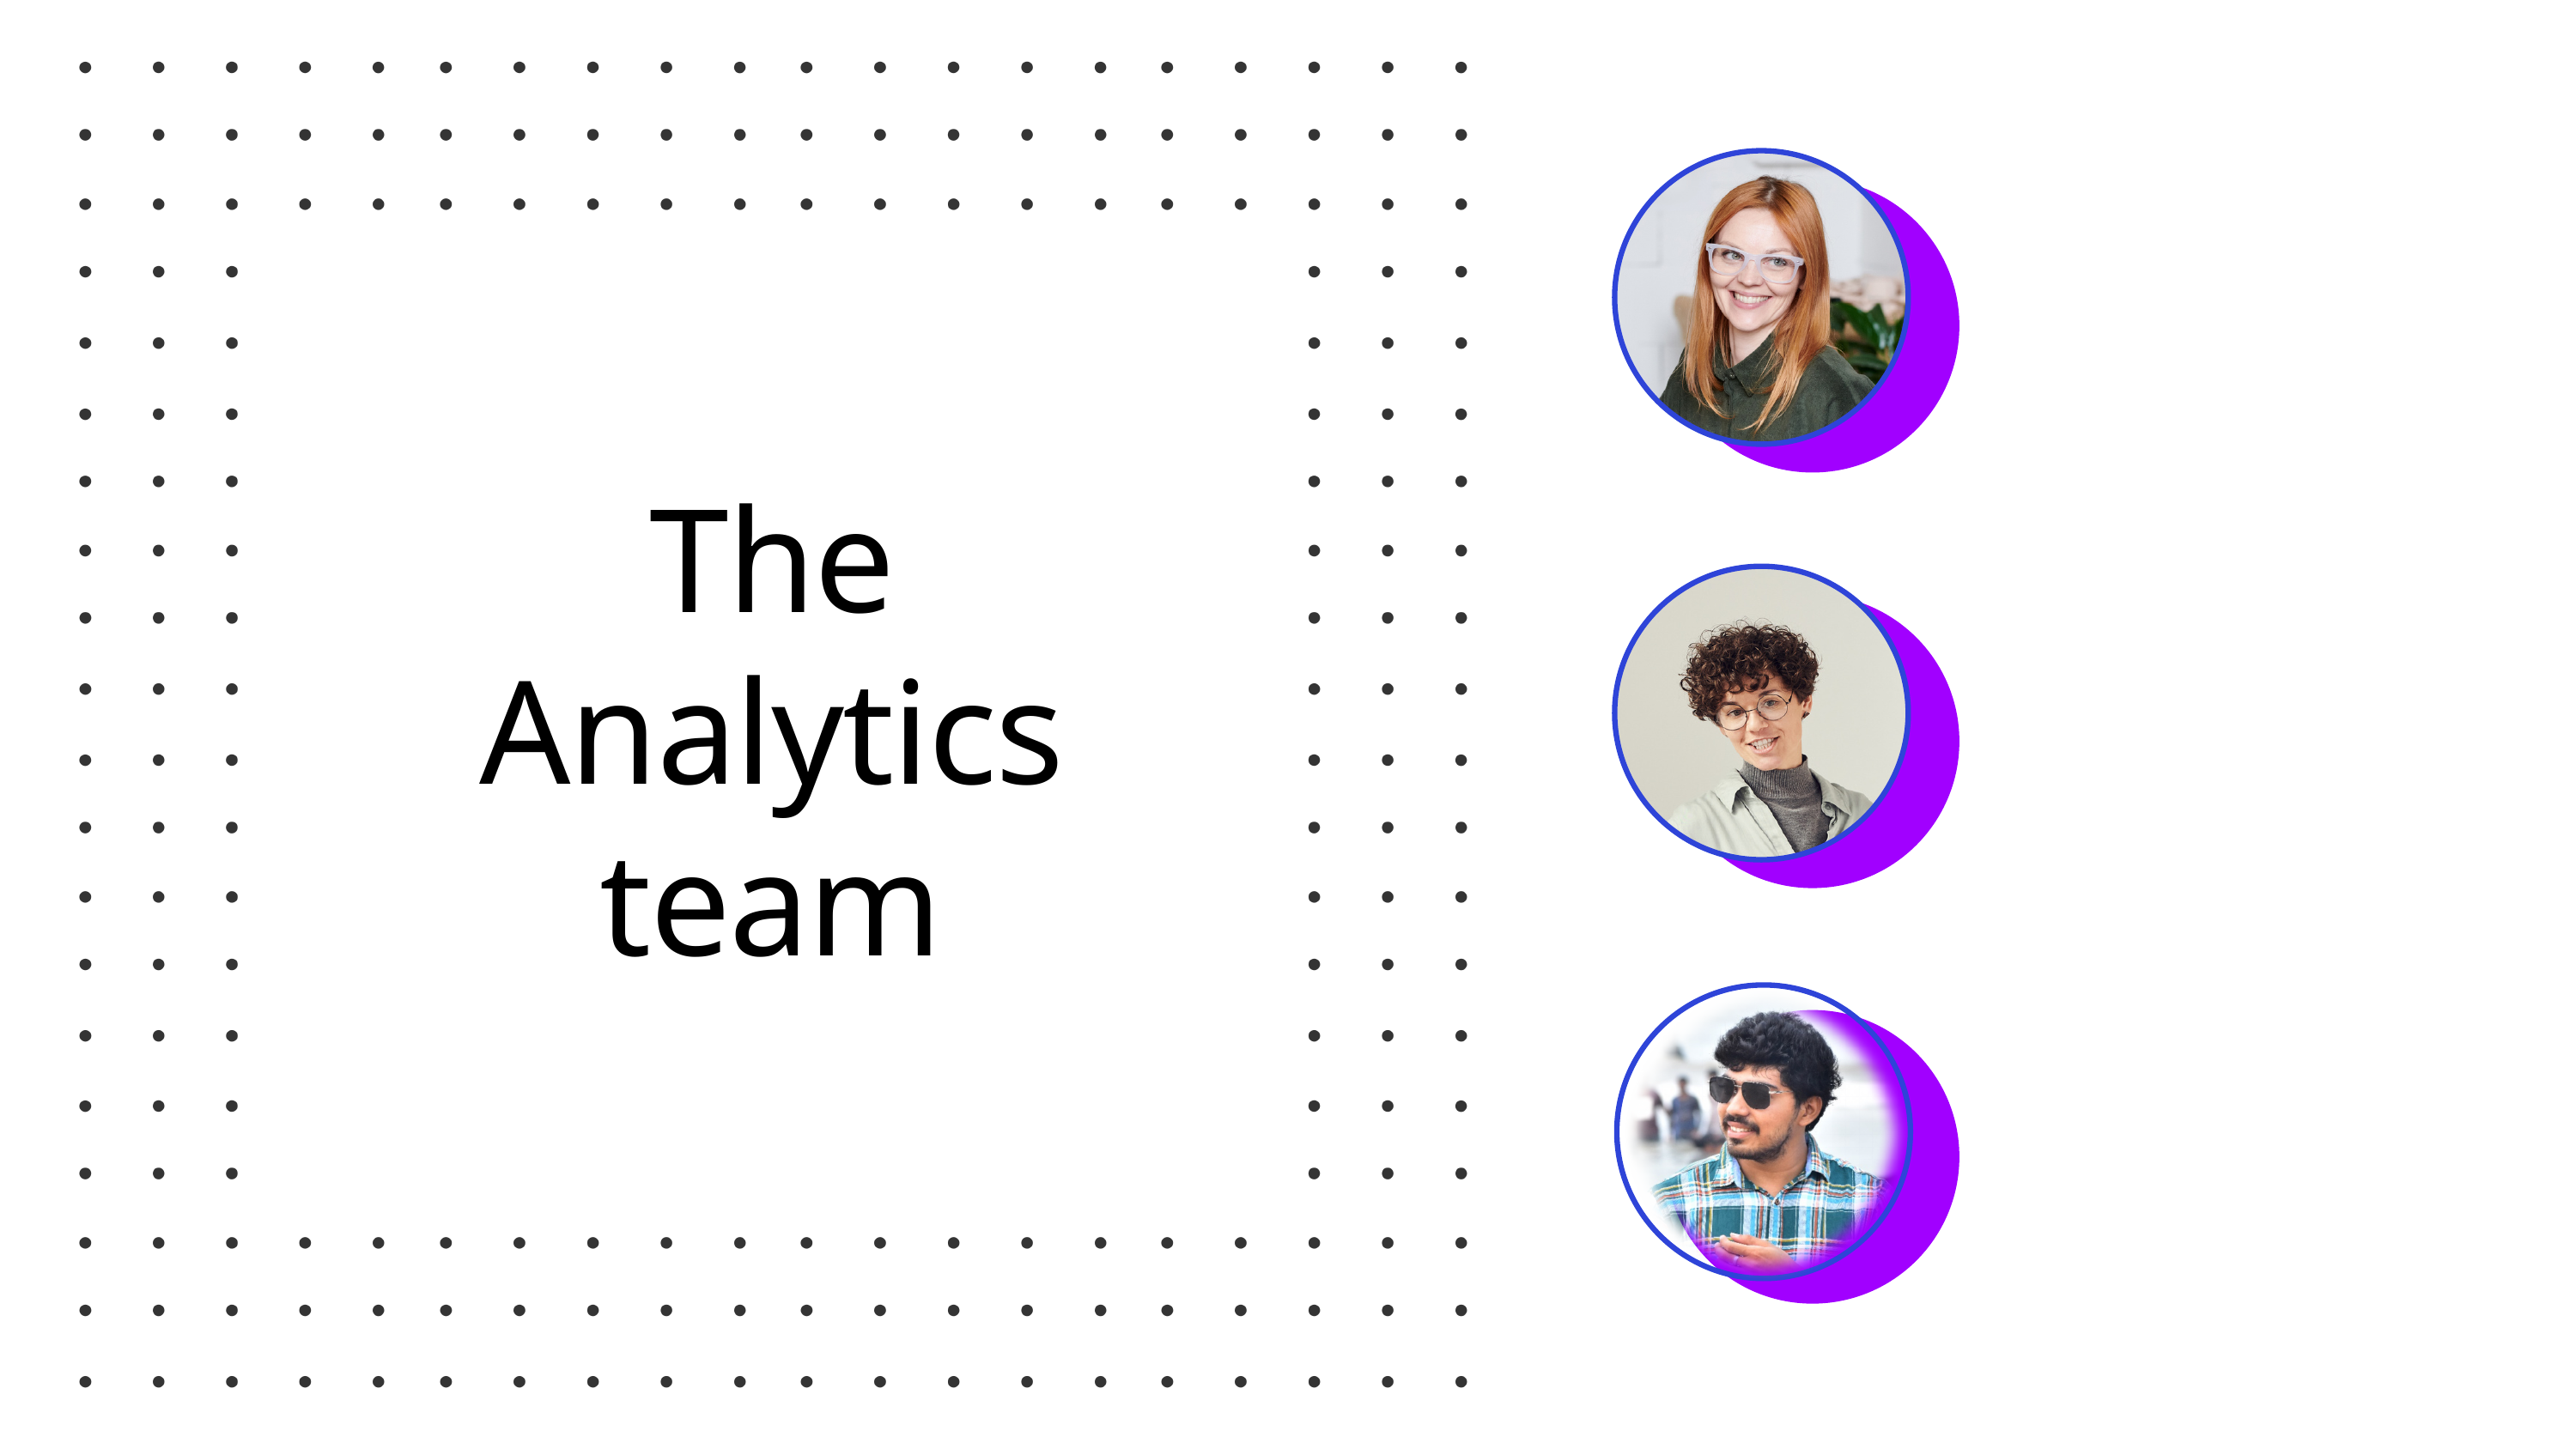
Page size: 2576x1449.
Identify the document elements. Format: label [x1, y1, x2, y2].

text_box [1665, 179, 1960, 473]
text_box [1665, 1009, 1960, 1304]
text_box [1665, 594, 1960, 888]
picture [1618, 991, 1917, 1278]
text_box [1719, 982, 1808, 989]
text_box [1607, 144, 1916, 451]
text_box [1607, 563, 1916, 863]
text_box [70, 57, 1472, 1392]
